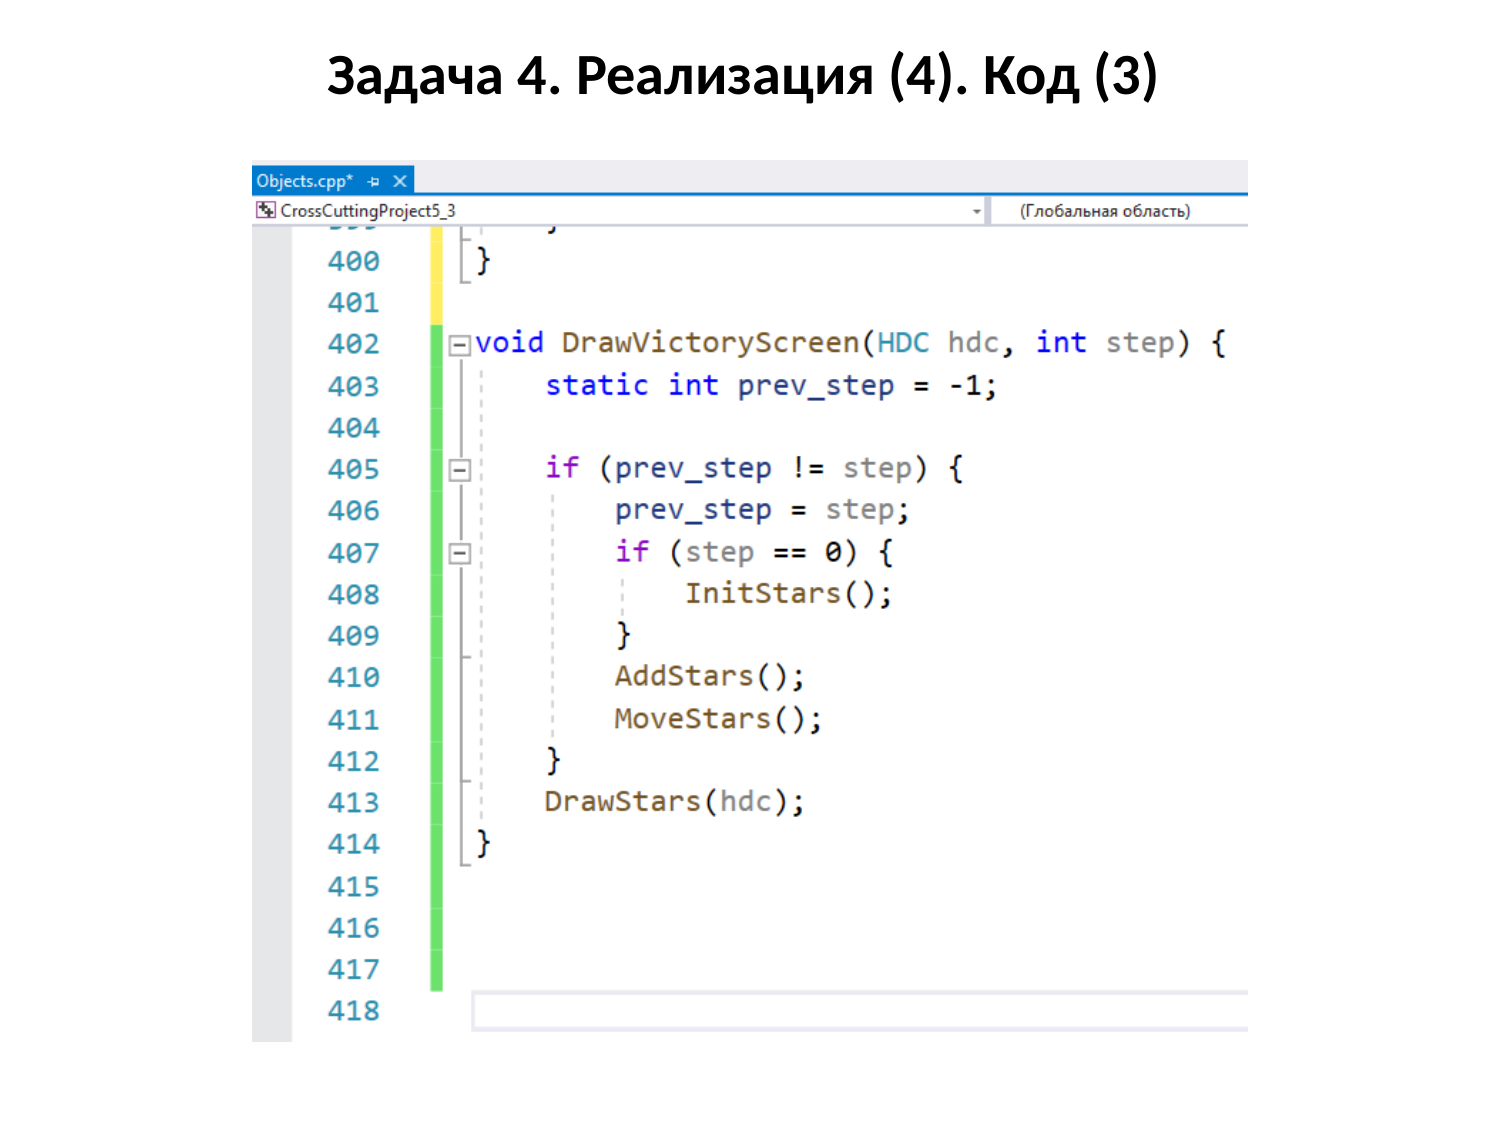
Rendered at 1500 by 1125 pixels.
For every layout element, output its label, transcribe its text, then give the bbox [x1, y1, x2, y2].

picture [252, 160, 1248, 1043]
title Задача 4. Реализация (4). Код (3) [29, 19, 1459, 124]
